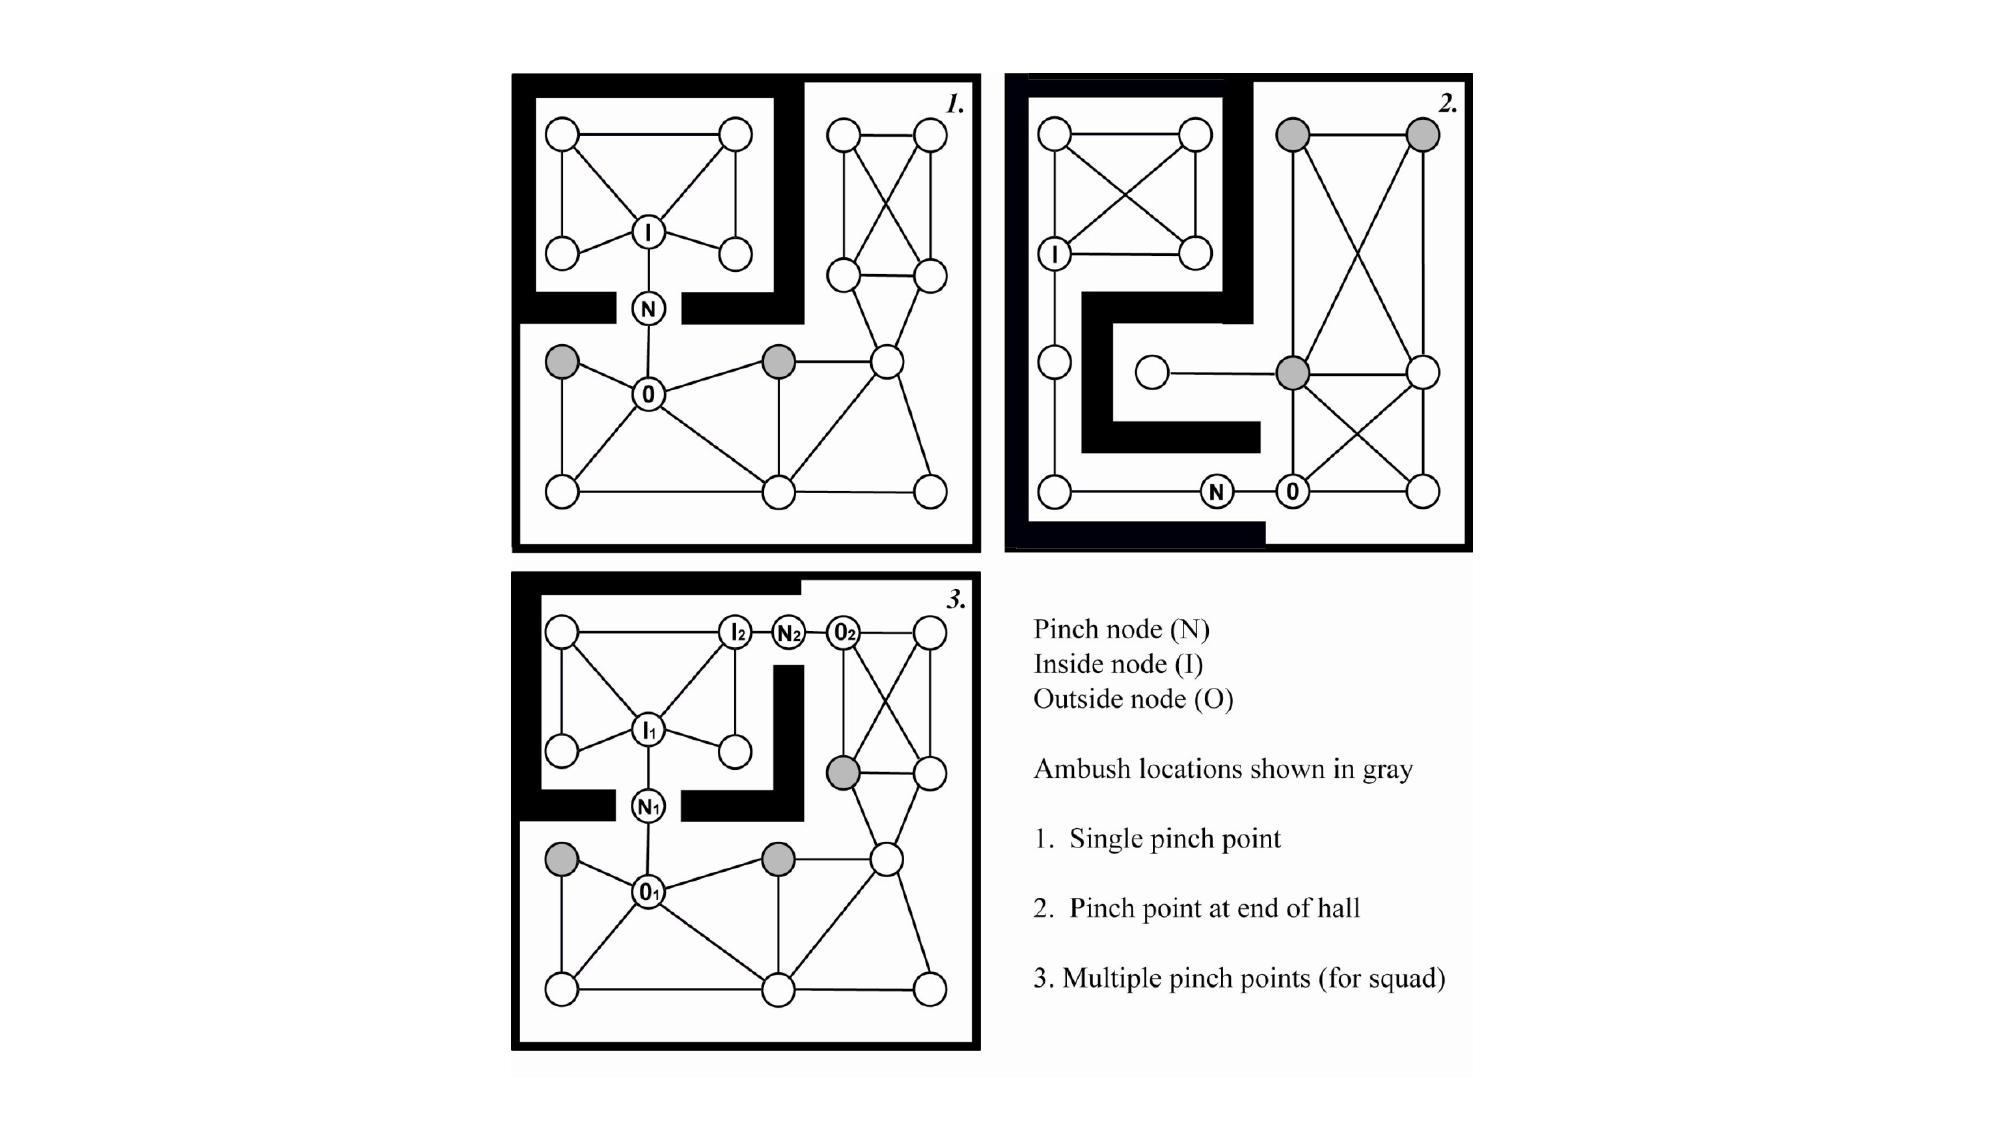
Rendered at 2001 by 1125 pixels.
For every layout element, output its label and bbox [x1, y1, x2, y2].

picture [511, 73, 1473, 1078]
